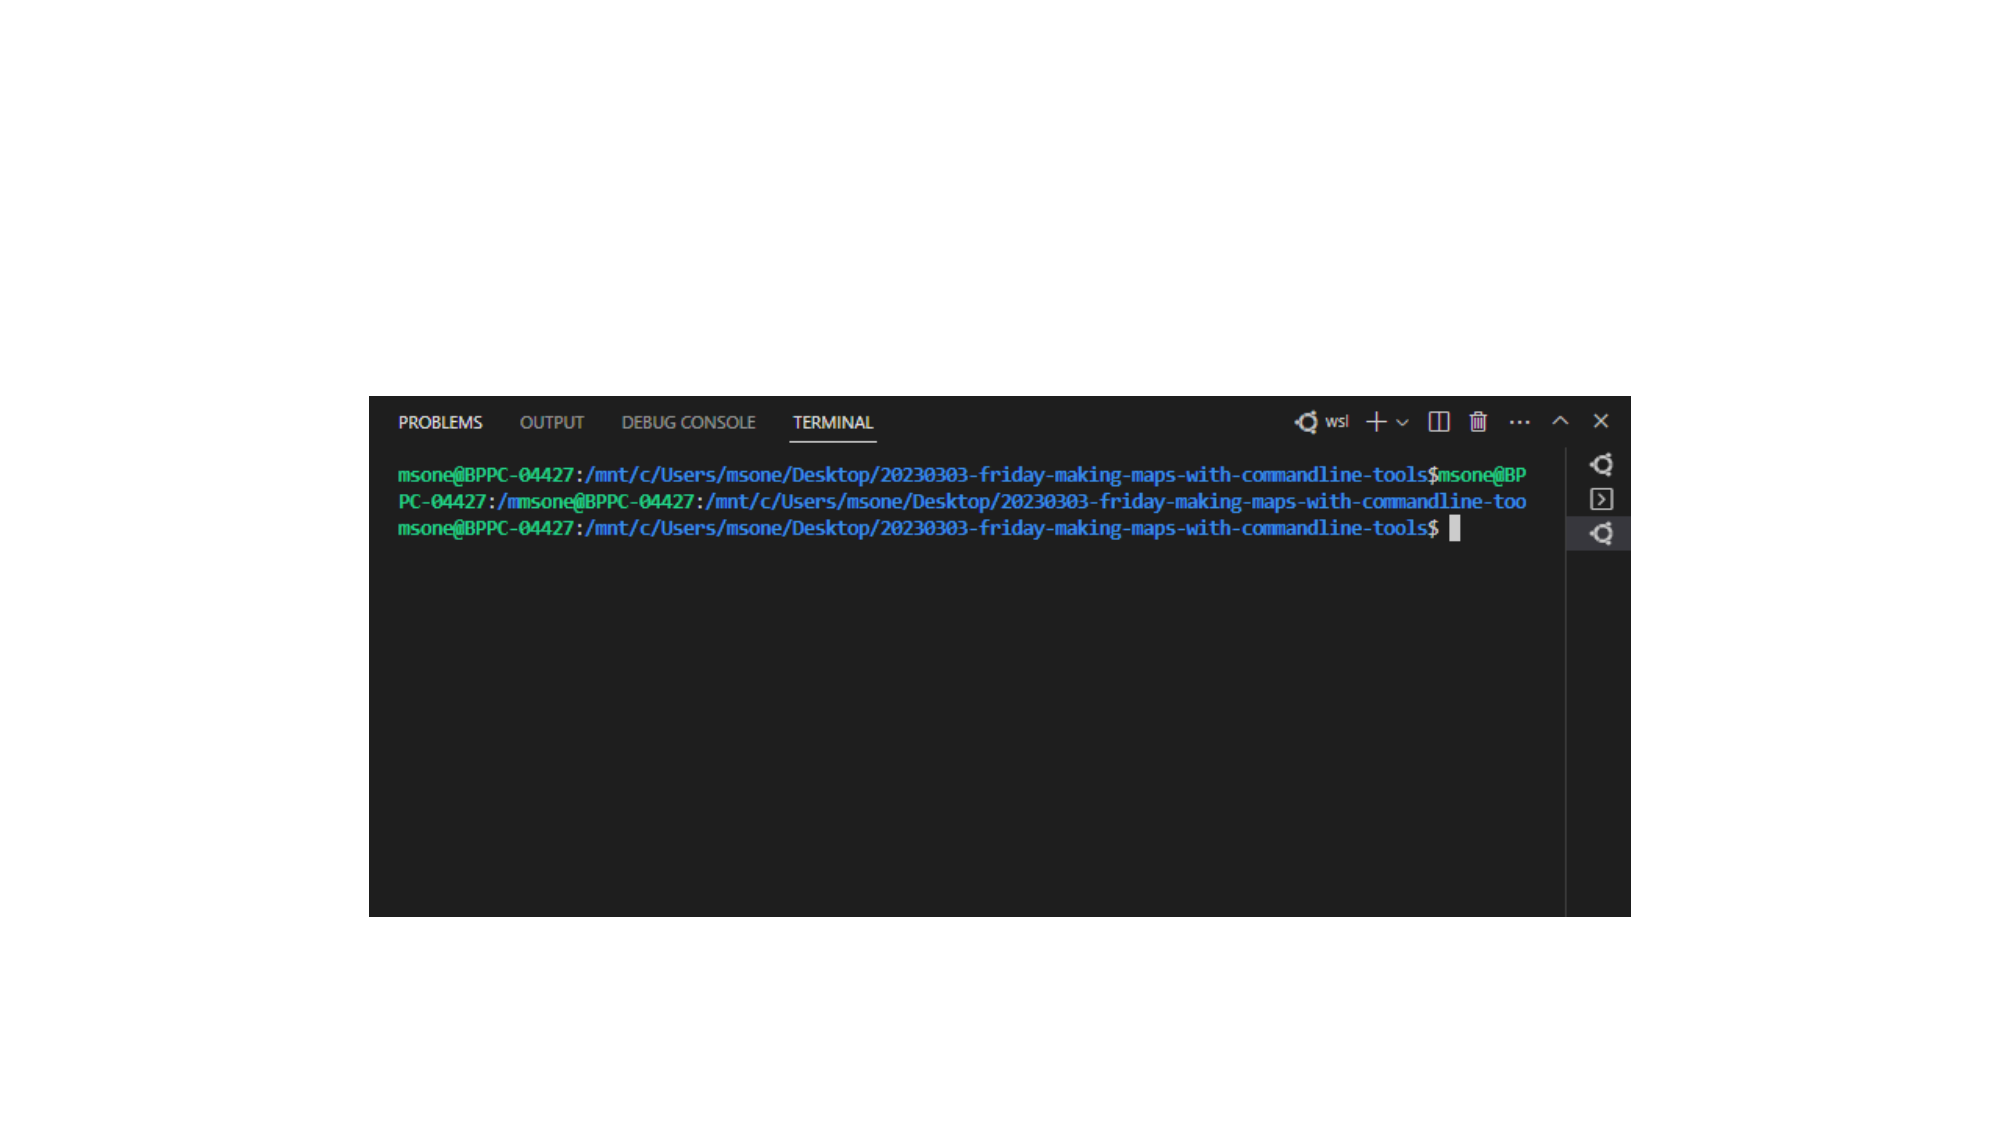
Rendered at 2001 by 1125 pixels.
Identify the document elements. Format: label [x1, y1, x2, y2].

list [369, 396, 1631, 917]
